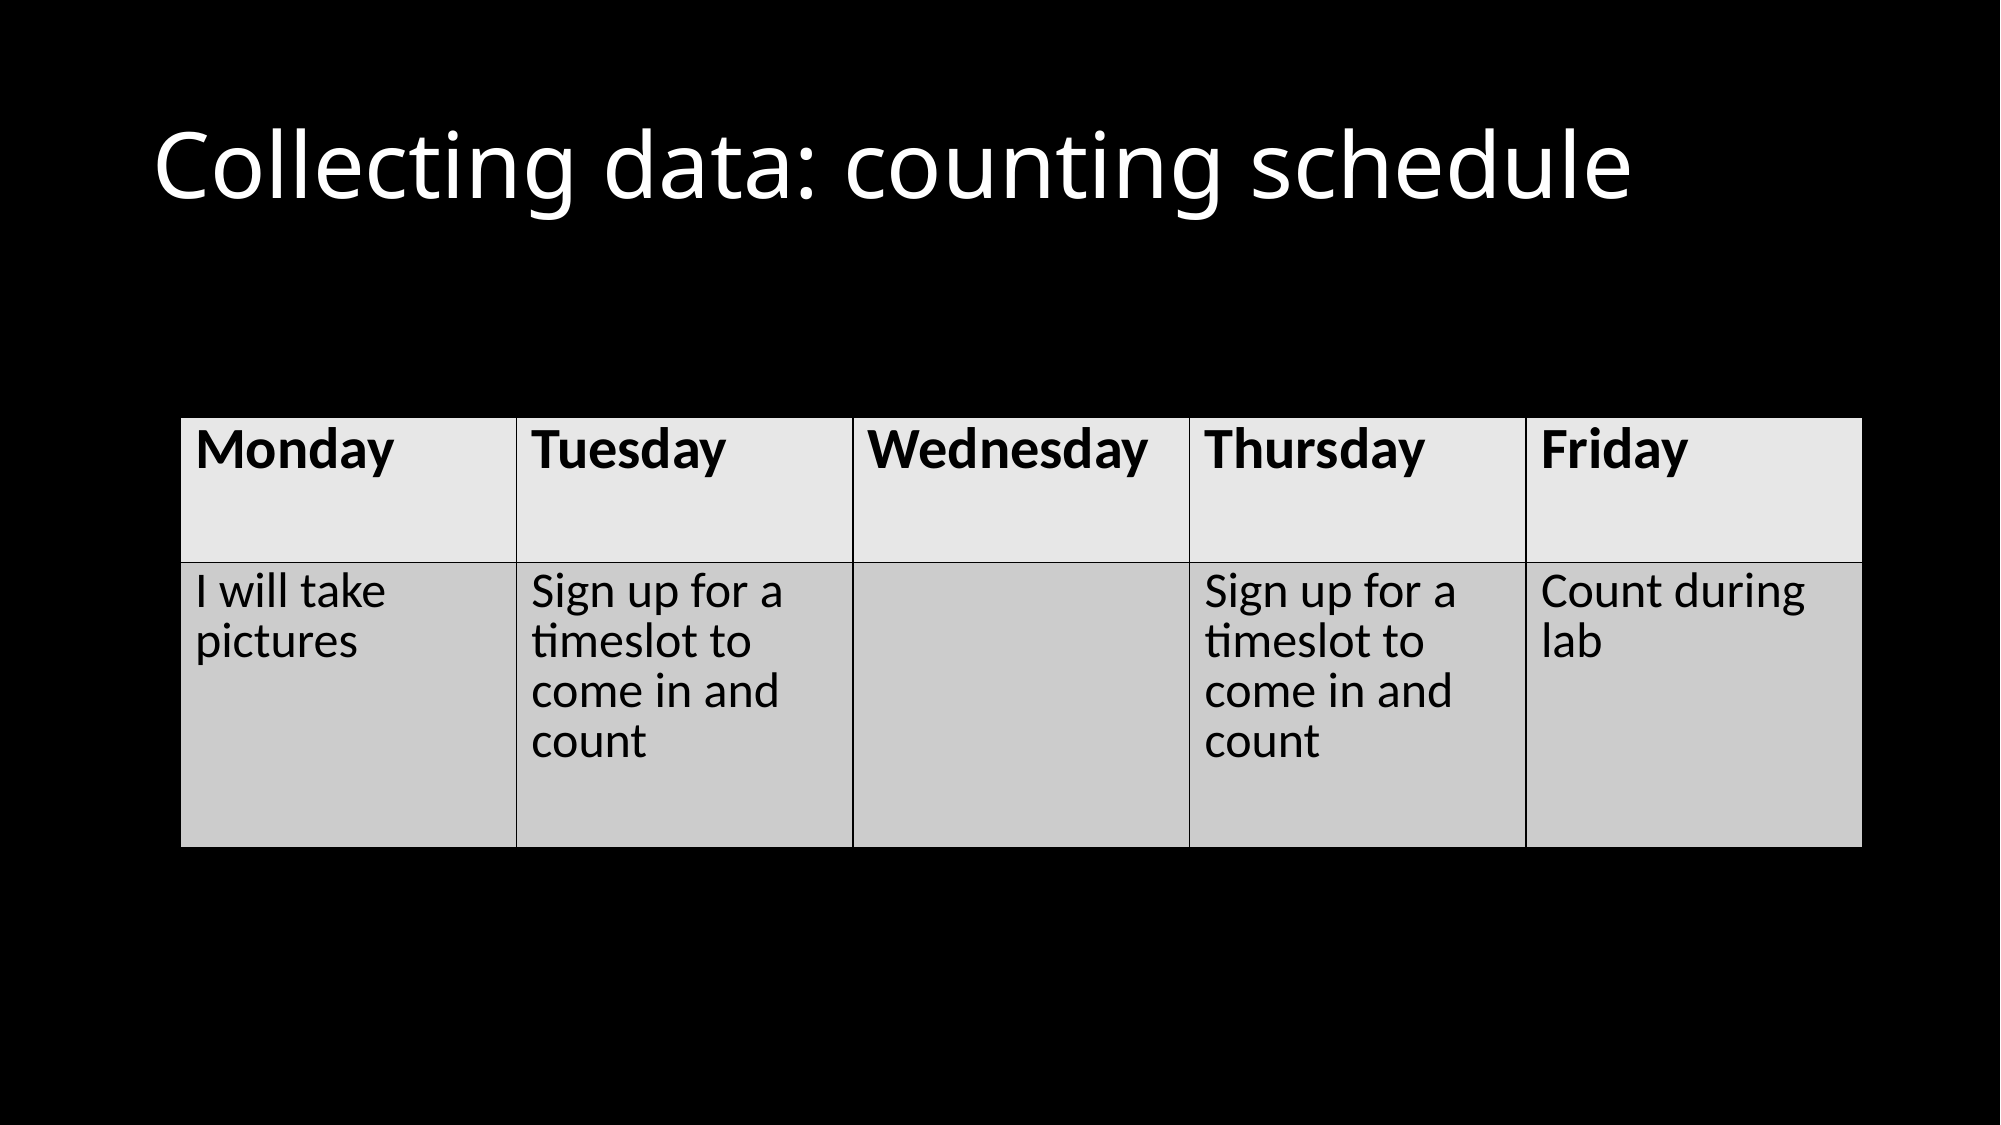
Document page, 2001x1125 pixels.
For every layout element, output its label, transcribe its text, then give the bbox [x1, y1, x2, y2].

table_header Monday [181, 418, 516, 562]
table_header Thursday [1190, 418, 1525, 562]
table_cell I will take pictures [181, 563, 516, 847]
table_header Friday [1527, 418, 1862, 562]
table_cell Sign up for a timeslot to come in and count [517, 563, 852, 847]
table_header Wednesday [854, 418, 1189, 562]
table_cell Count during lab [1527, 563, 1862, 847]
title Collecting data: counting schedule [137, 59, 1863, 278]
table_header Tuesday [517, 418, 852, 562]
table_cell [854, 563, 1189, 847]
table_cell Sign up for a timeslot to come in and count [1190, 563, 1525, 847]
